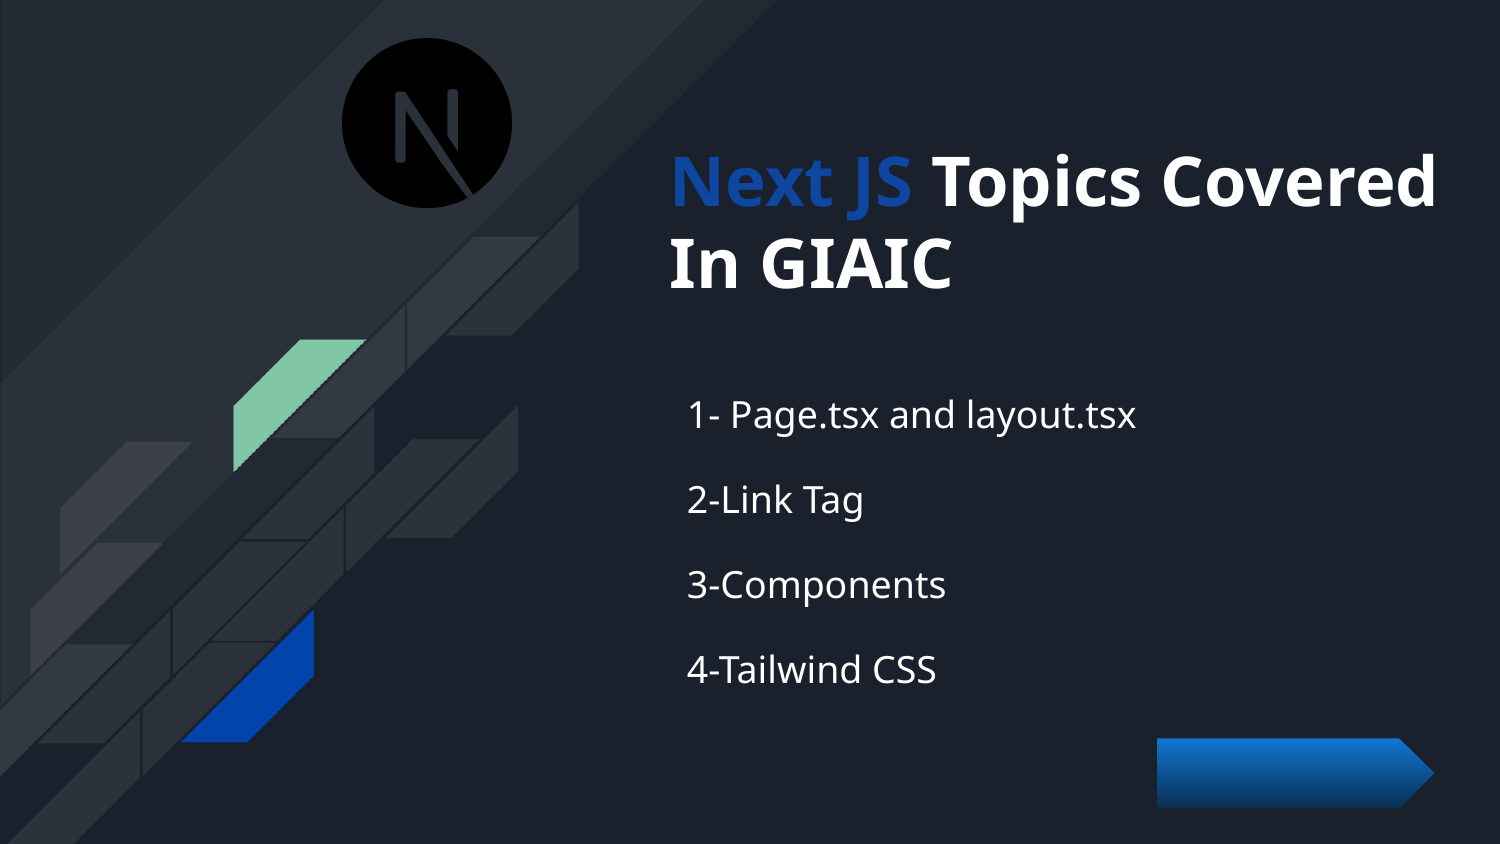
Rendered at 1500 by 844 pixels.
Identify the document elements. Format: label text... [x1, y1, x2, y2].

picture [0, 0, 1500, 844]
title Next JS Topics Covered In GIAIC [654, 122, 1478, 382]
text_box [1156, 738, 1434, 809]
subtitle 1- Page.tsx and layout.tsx 2-Link Tag 3-Components 4-Tailwind CSS [671, 369, 1500, 844]
